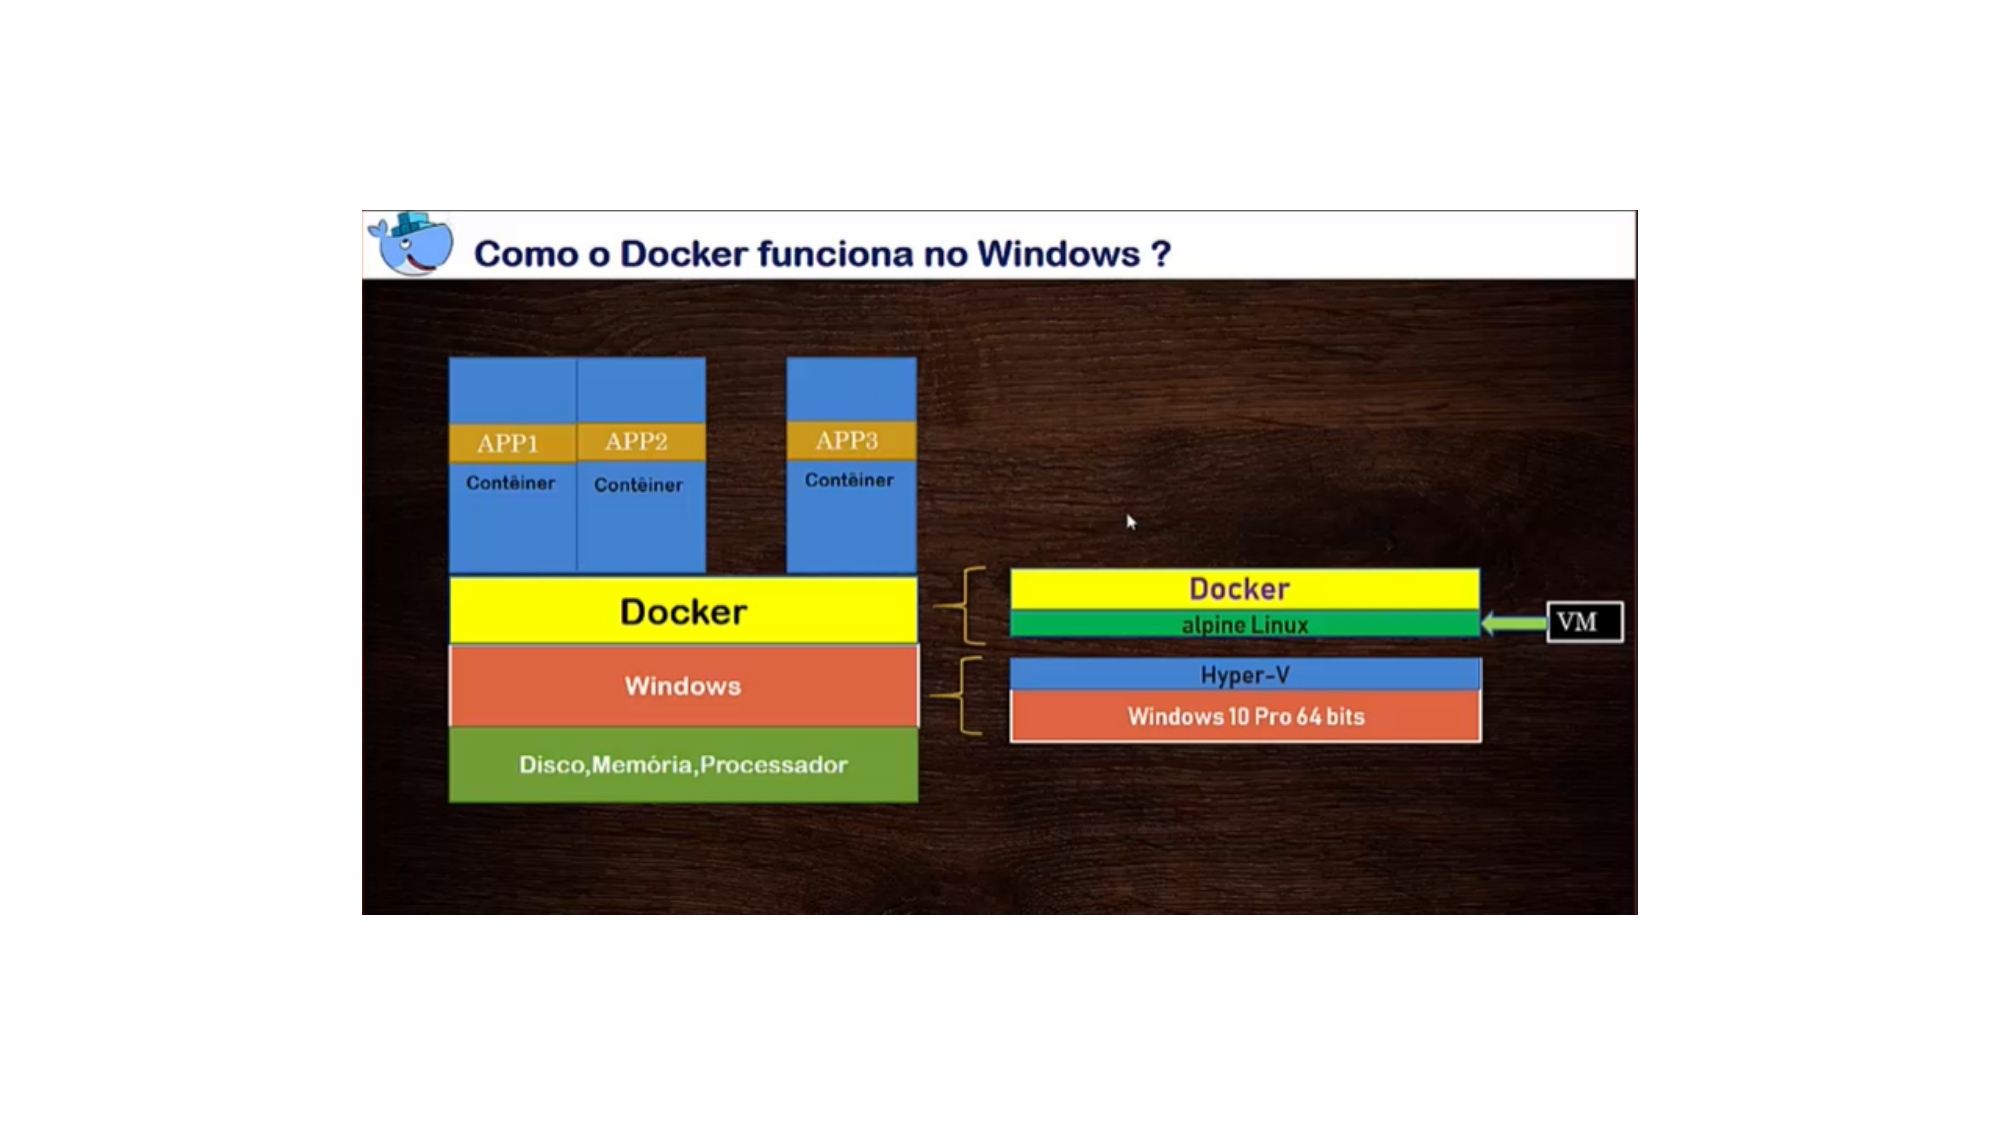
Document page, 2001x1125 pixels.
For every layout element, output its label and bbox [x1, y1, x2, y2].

picture [362, 210, 1638, 915]
